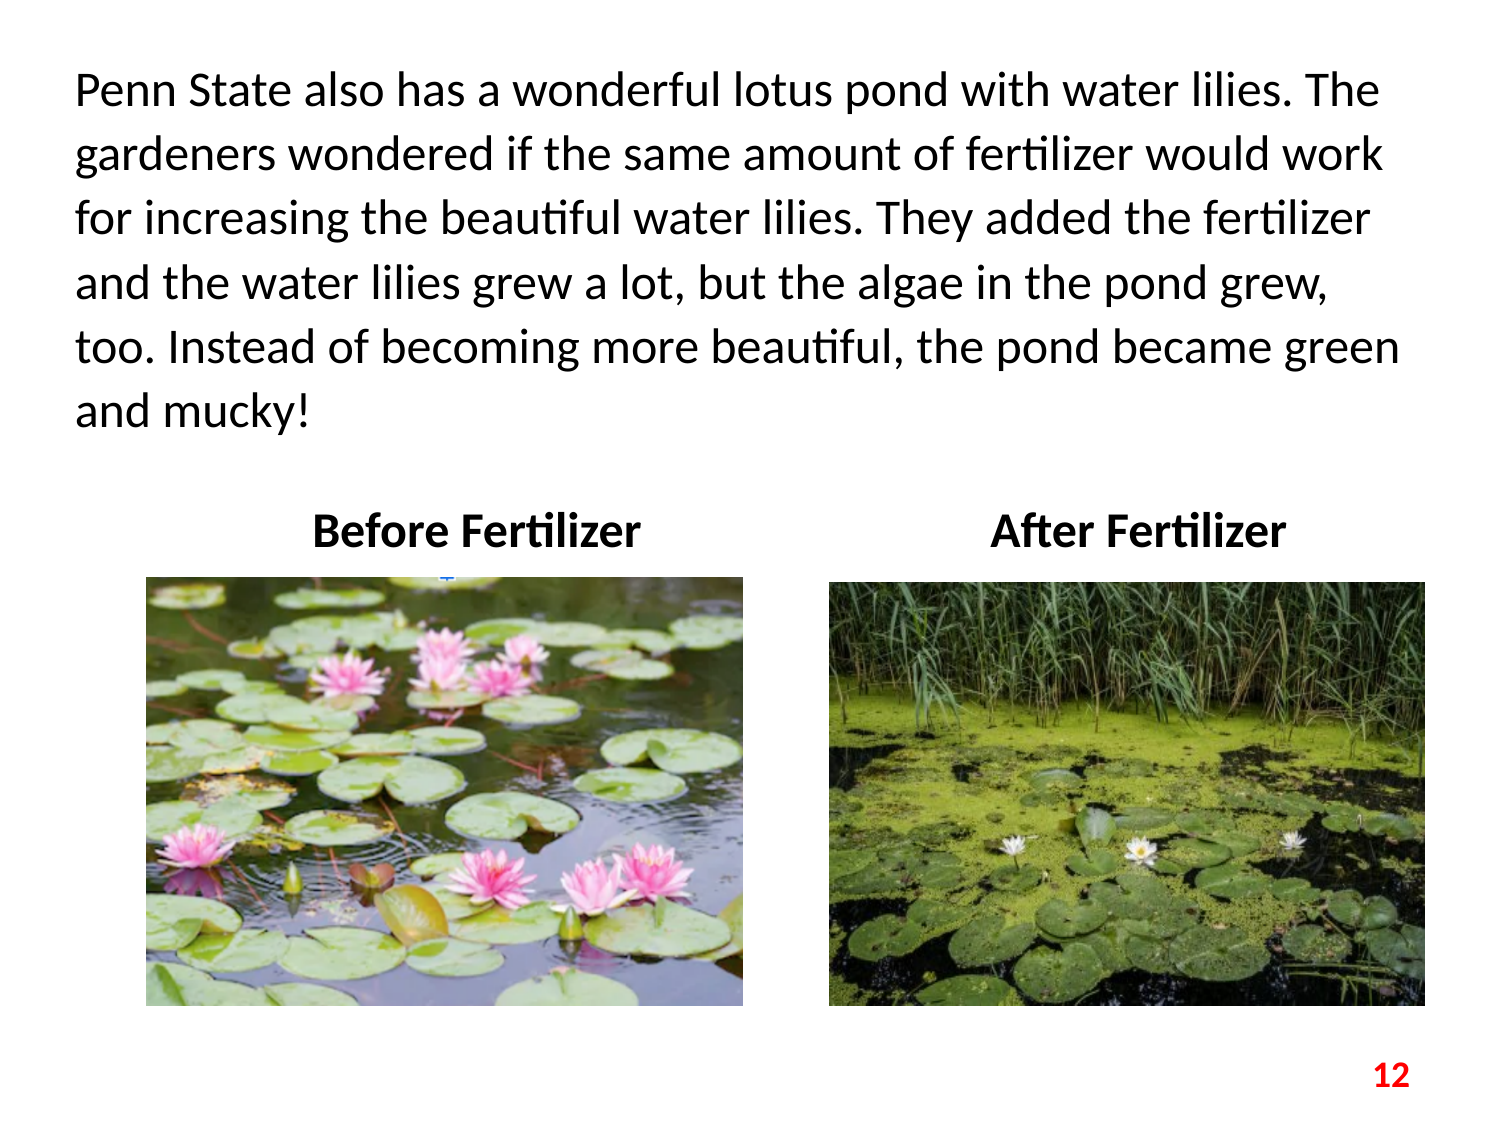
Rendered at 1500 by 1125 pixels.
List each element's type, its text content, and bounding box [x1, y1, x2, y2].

text_box Penn State also has a wonderful lotus pond with water lilies. The gardeners wondered if the same amount of fertilizer would work for increasing the beautiful water lilies. They added the fertilizer and the water lilies grew a lot, but the algae in the pond grew, too. Instead of becoming more beautiful, the pond became green and mucky! [59, 44, 1425, 445]
slide_number 12 [1074, 1042, 1425, 1103]
picture [146, 577, 743, 1006]
text_box Before Fertilizer After Fertilizer [297, 486, 1303, 566]
picture [828, 582, 1426, 1006]
